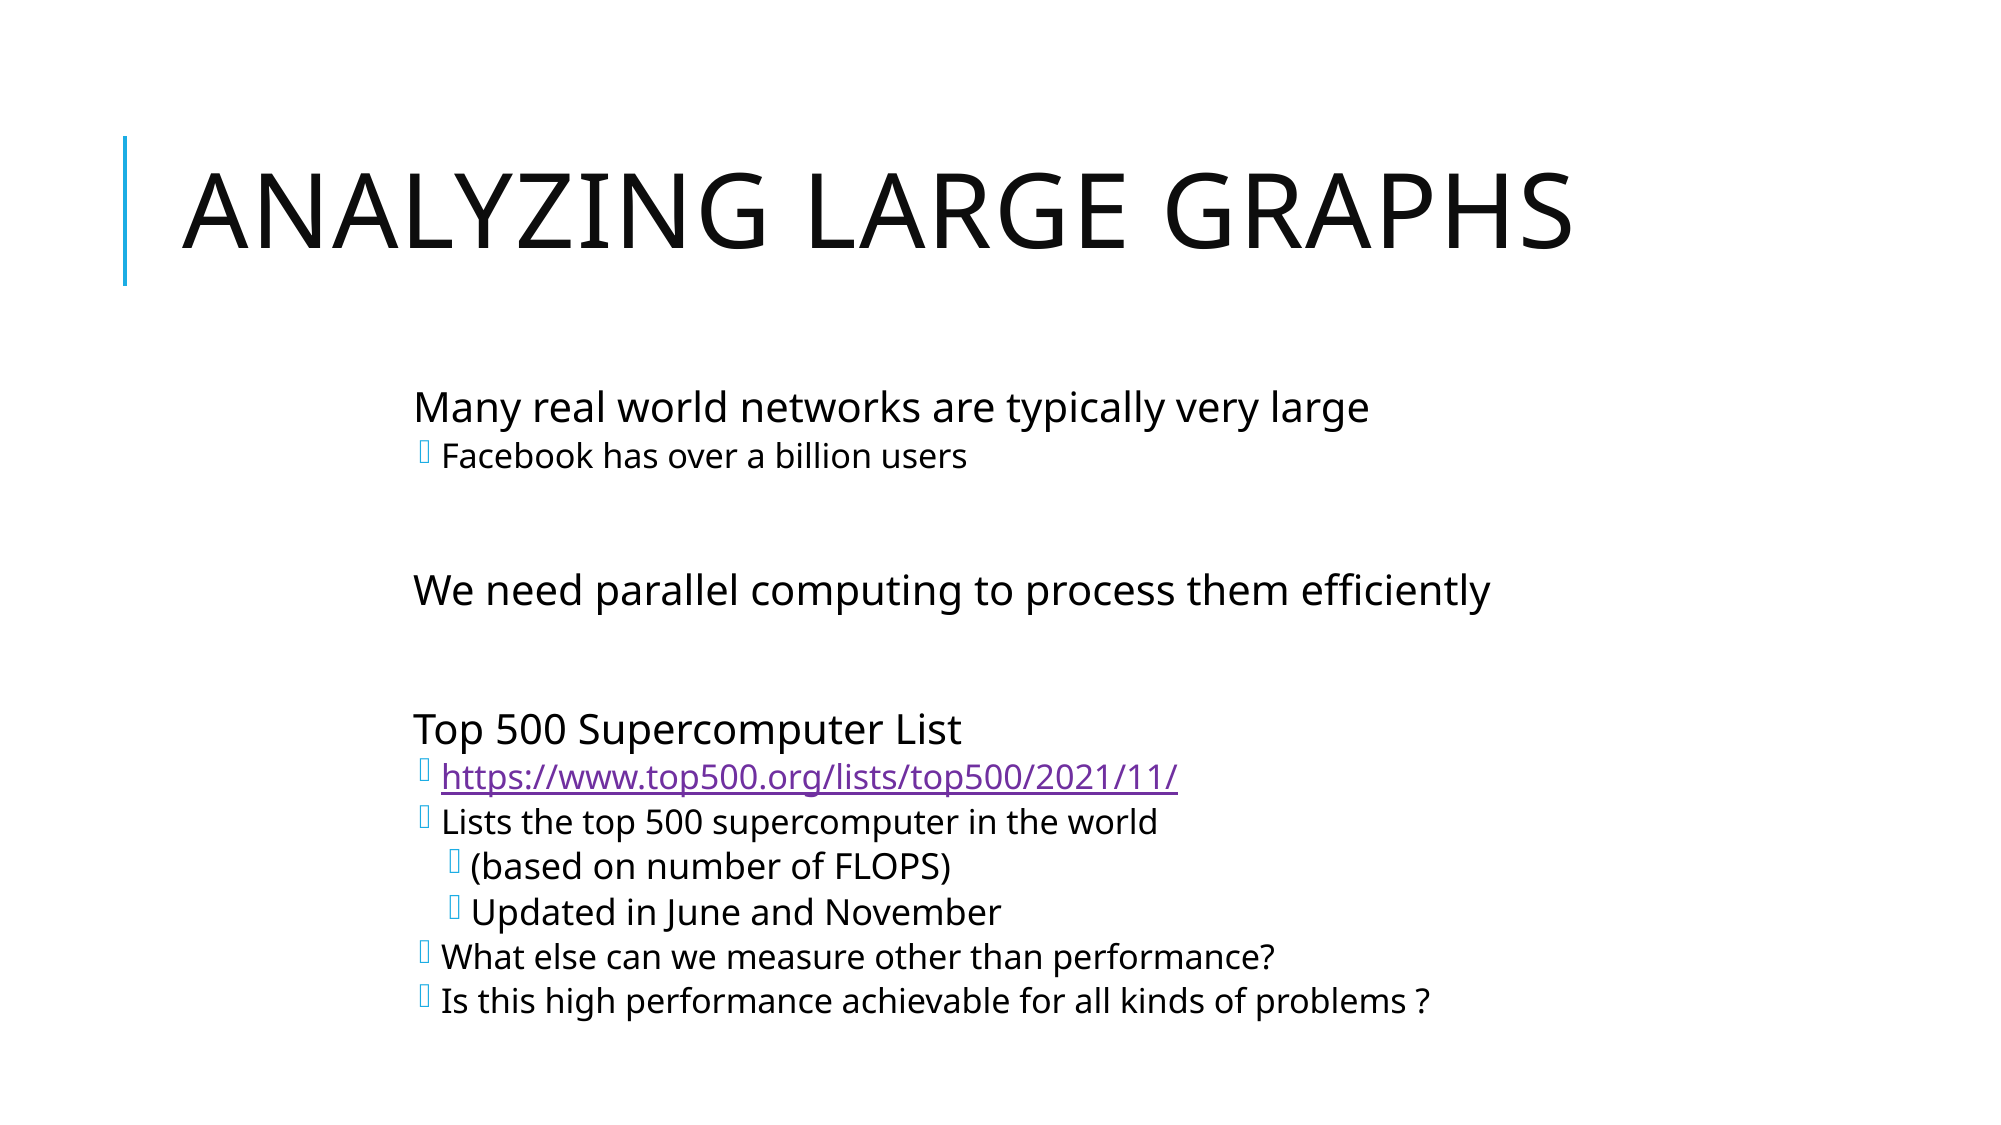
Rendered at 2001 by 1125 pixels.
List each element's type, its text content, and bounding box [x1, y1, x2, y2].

list Many real world networks are typically very large Facebook has over a billion users We need parallel computing to process them efficiently Top 500 Supercomputer List https://www.top500.org/lists/top500/2021/11/ Lists the top 500 supercomputer in the world (based on number of FLOPS) Updated in June and November What else can we measure other than performance? Is this high performance achievable for all kinds of problems ? [390, 378, 1503, 1037]
title ANALYZING LARGE GRAPHS [168, 96, 1763, 342]
